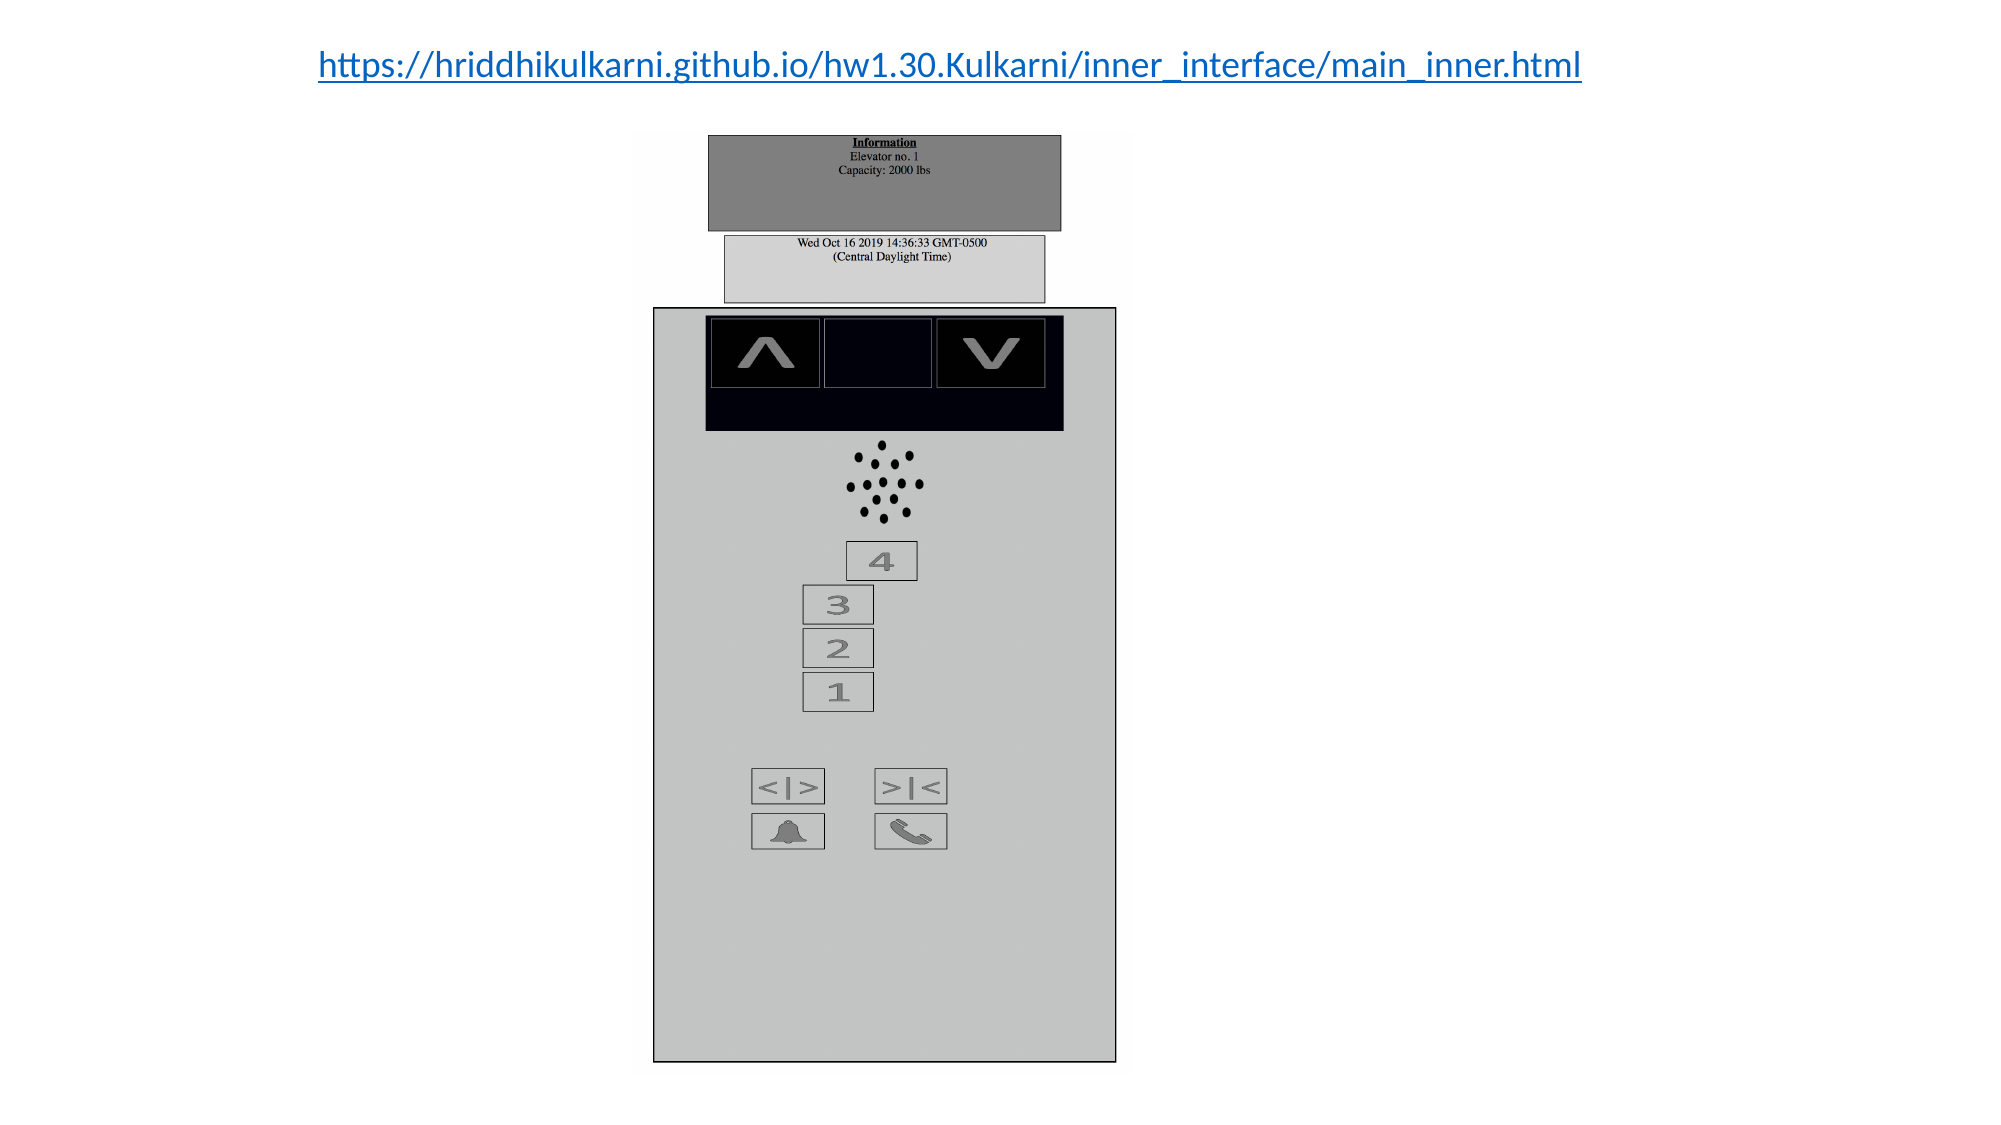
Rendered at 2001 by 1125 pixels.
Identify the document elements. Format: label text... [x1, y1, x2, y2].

picture [631, 131, 1133, 1074]
text_box https://hriddhikulkarni.github.io/hw1.30.Kulkarni/inner_interface/main_inner.html [303, 32, 1656, 93]
